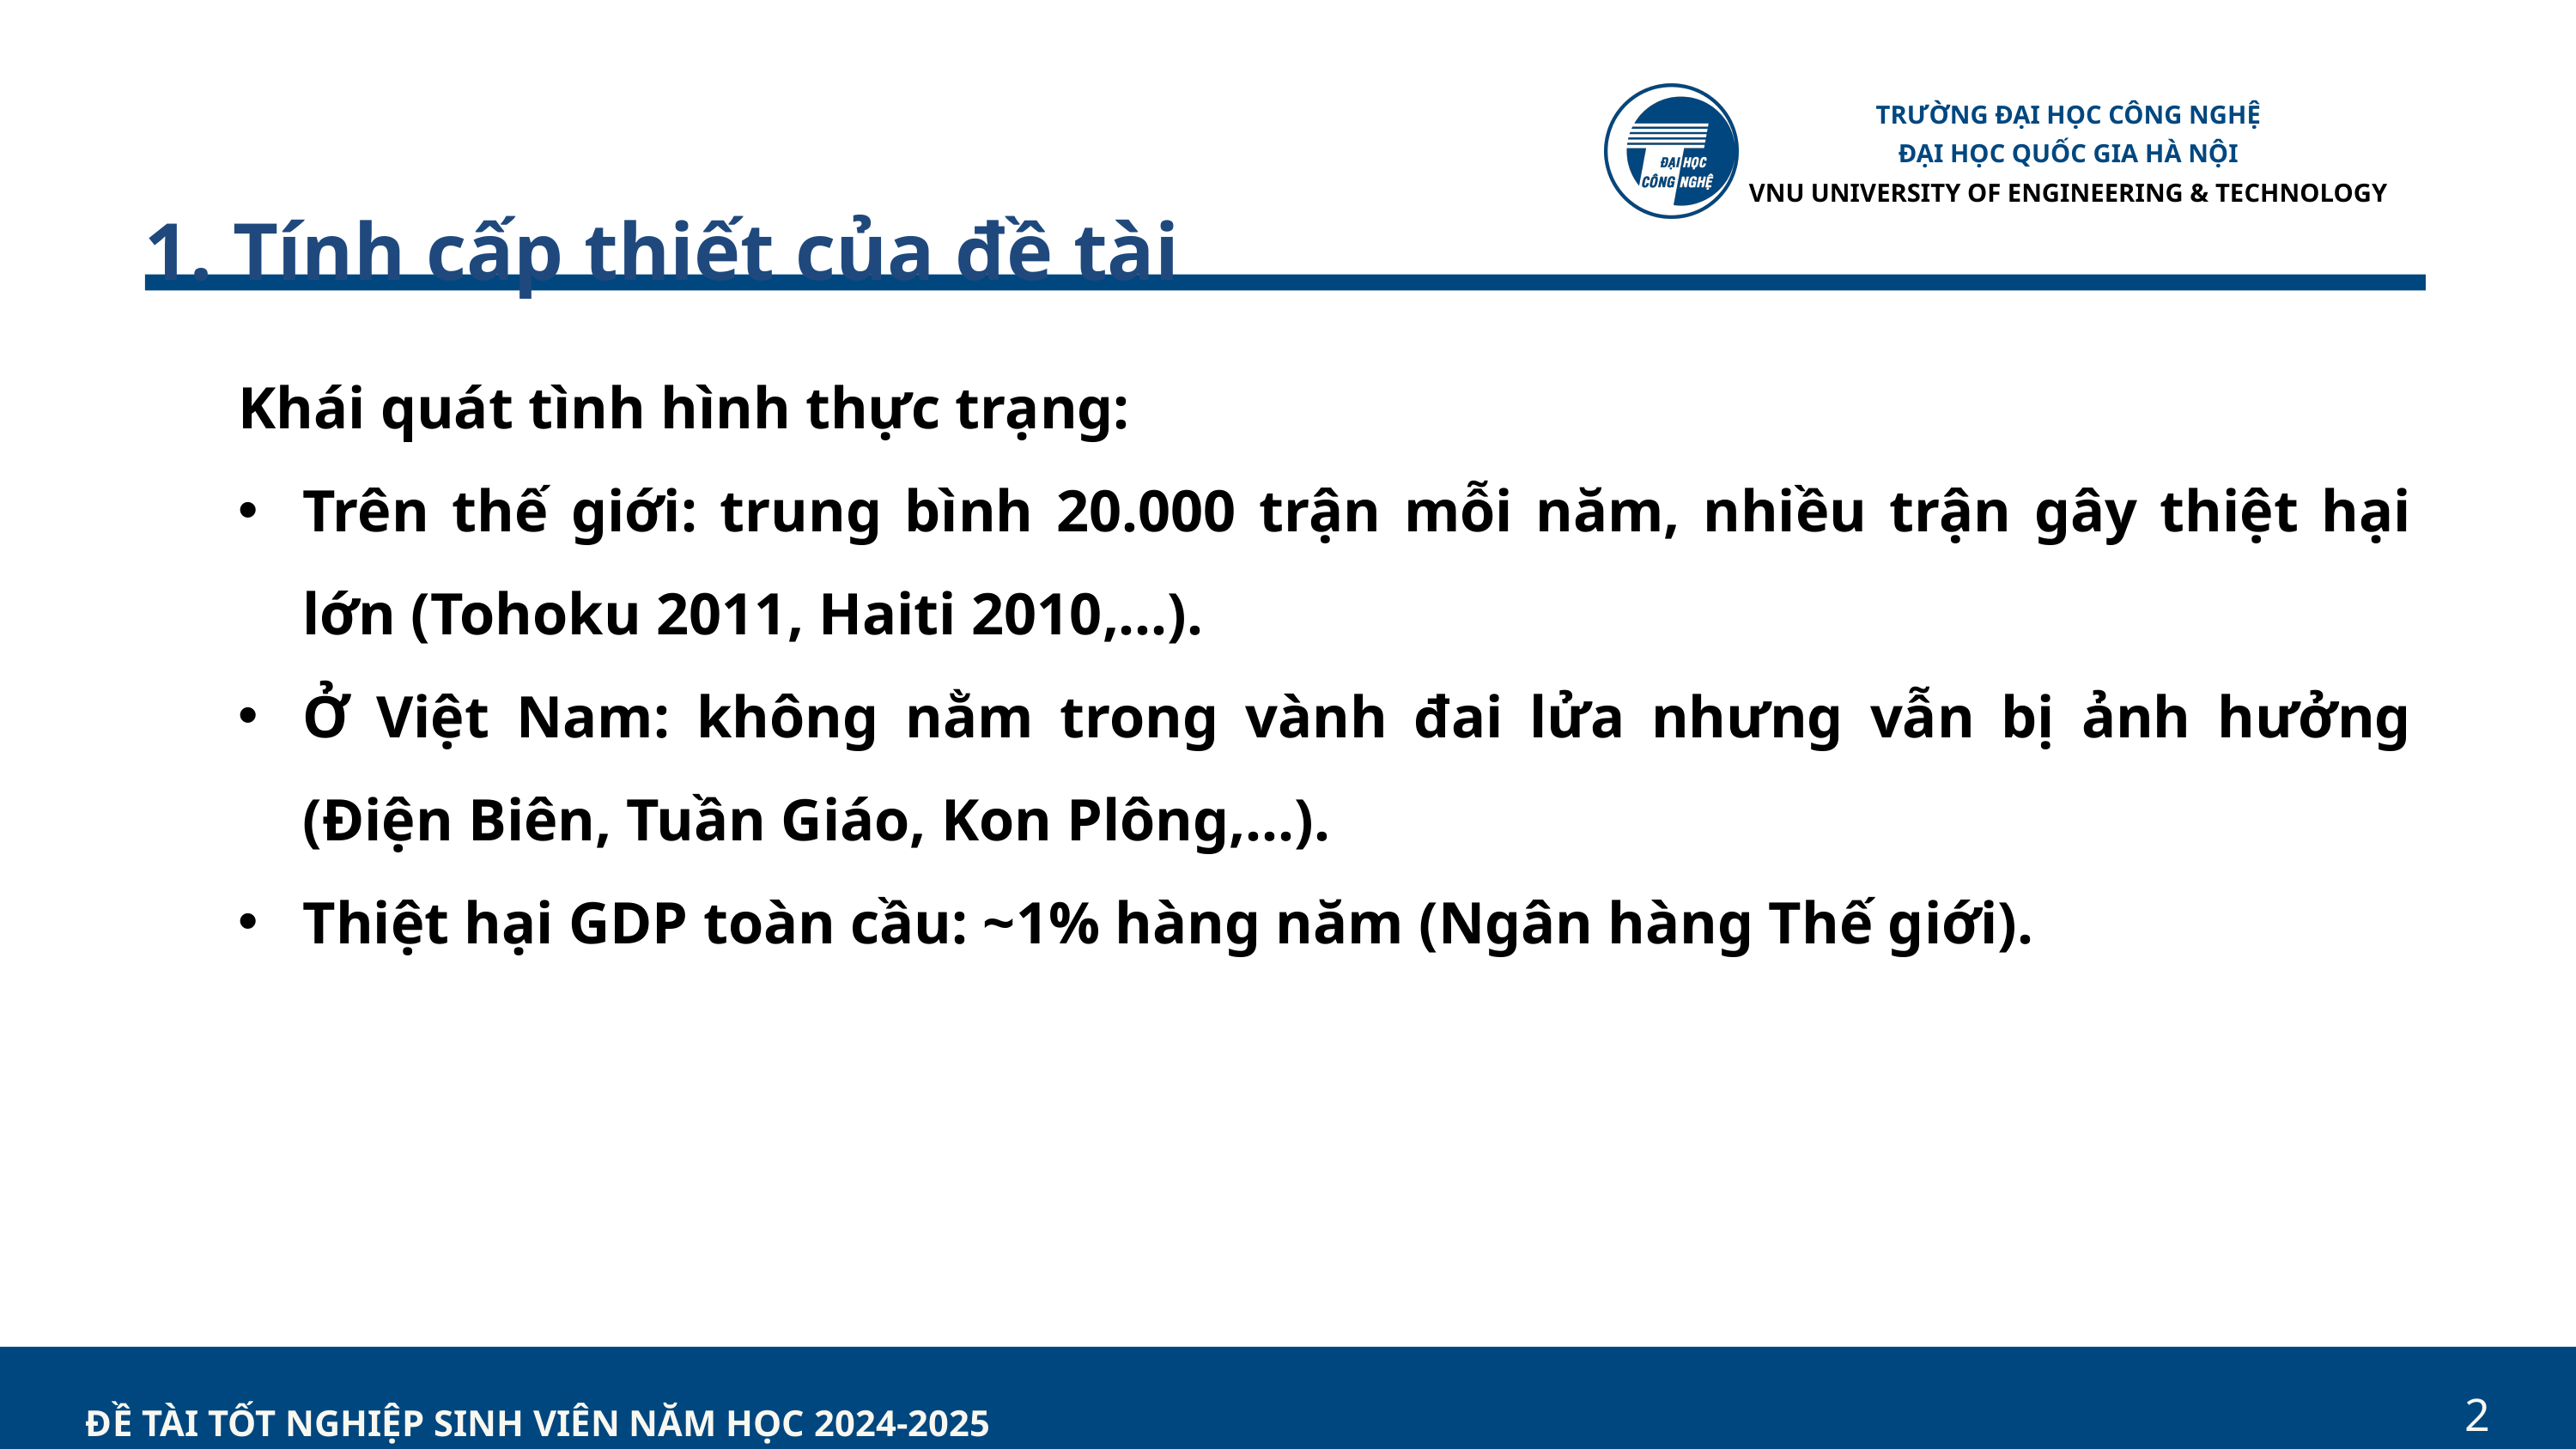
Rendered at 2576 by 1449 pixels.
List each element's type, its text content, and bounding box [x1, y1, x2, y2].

text_box Khái quát tình hình thực trạng: Trên thế giới: trung bình 20.000 trận mỗi năm, nhiều trận gây thiệt hại lớn (Tohoku 2011, Haiti 2010,...). Ở Việt Nam: không nằm trong vành đai lửa nhưng vẫn bị ảnh hưởng (Điện Biên, Tuần Giáo, Kon Plông,...). Thiệt hại GDP toàn cầu: ~1% hàng năm (Ngân hàng Thế giới). [225, 330, 2426, 961]
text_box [0, 1346, 2576, 1449]
text_box [1367, 274, 2426, 291]
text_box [1603, 83, 2431, 219]
text_box 1. Tính cấp thiết của đề tài [144, 90, 1367, 297]
